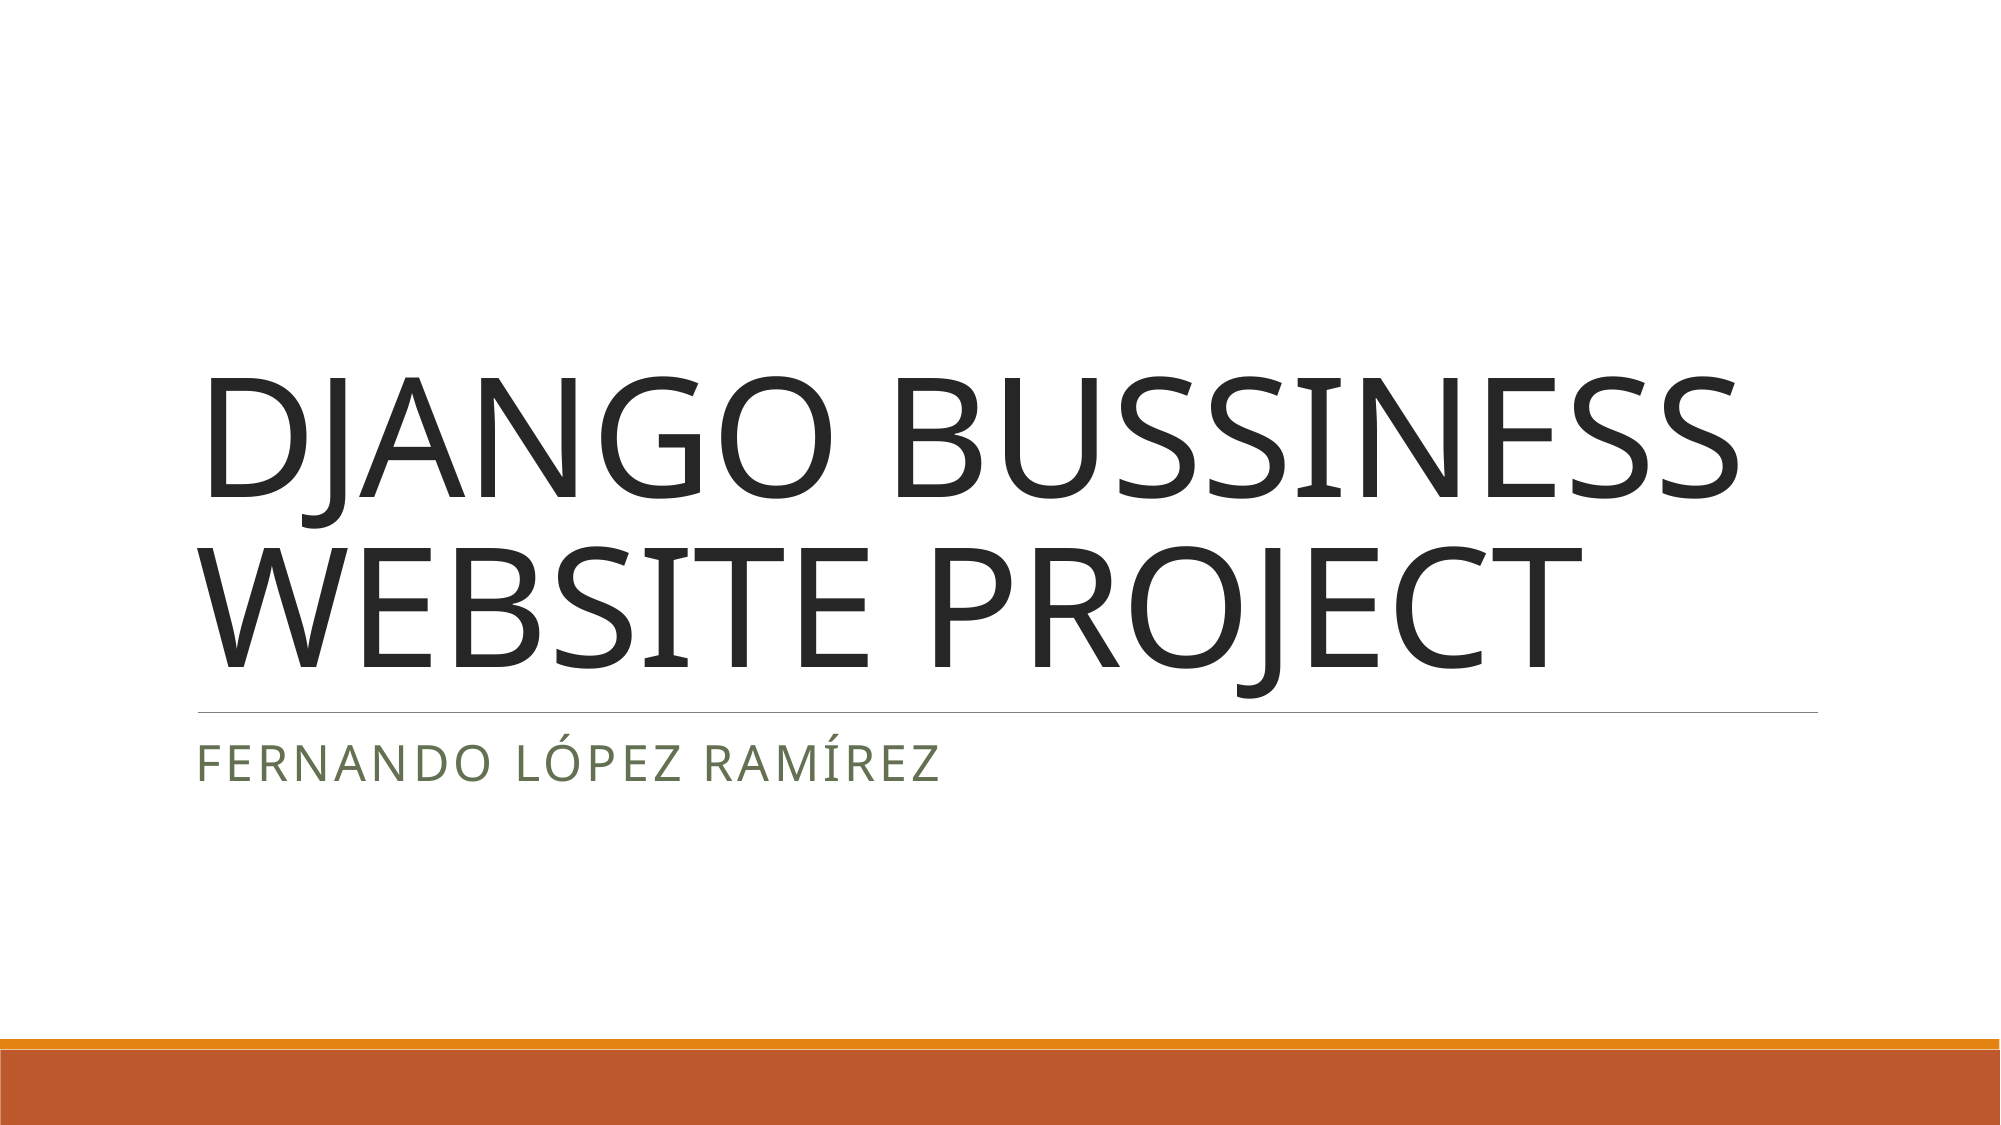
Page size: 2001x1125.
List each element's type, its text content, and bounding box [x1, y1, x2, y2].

title DJANGO BUSSINESS WEBSITE PROJECT [180, 124, 1830, 710]
subtitle FERNANDO LÓPEZ RAMÍREZ [180, 730, 1831, 919]
